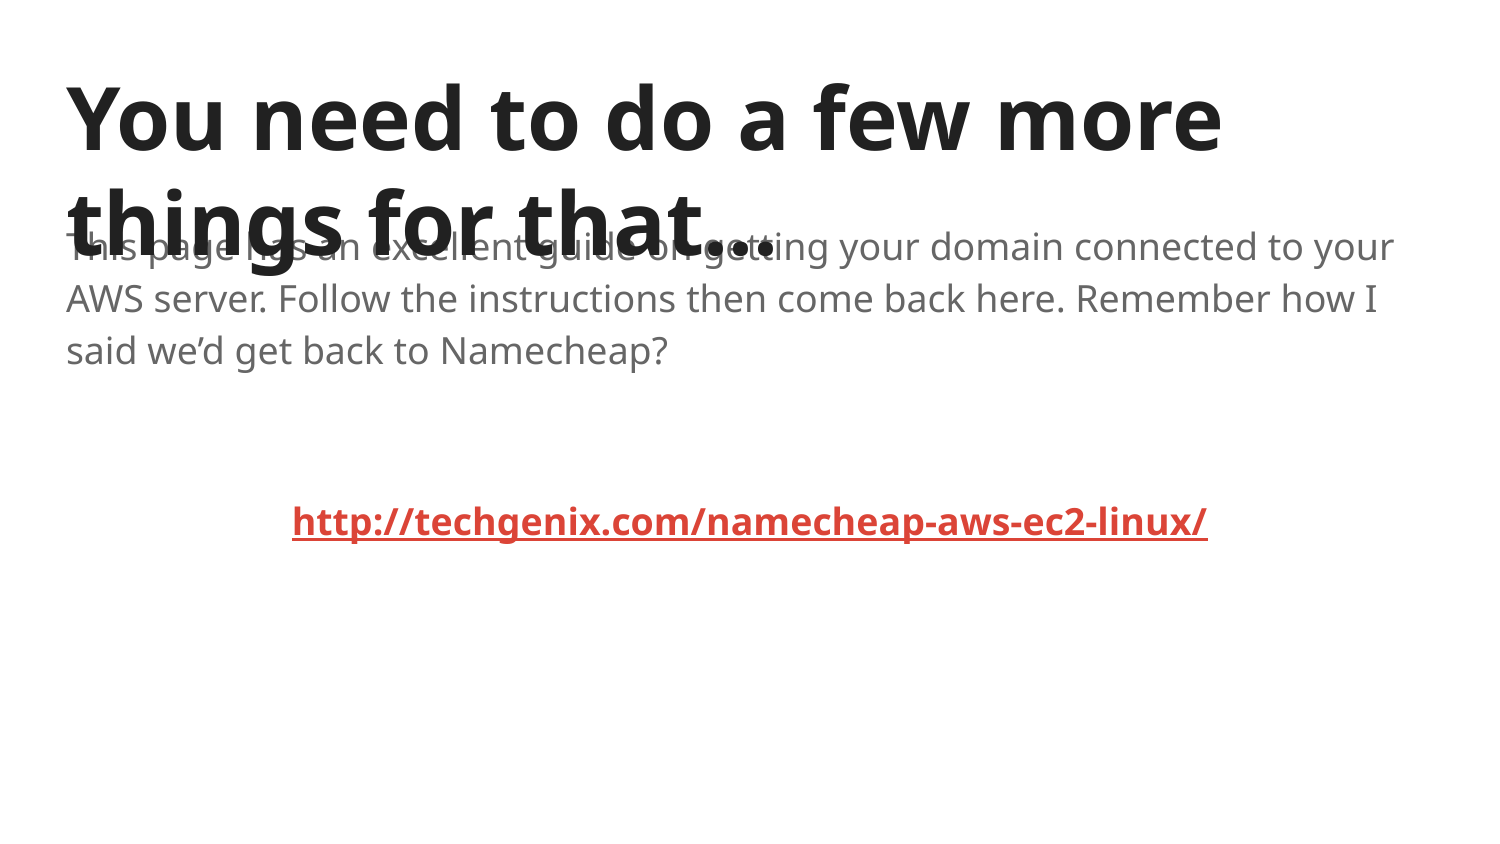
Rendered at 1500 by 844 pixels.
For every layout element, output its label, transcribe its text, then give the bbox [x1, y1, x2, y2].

title You need to do a few more things for that... [51, 48, 1449, 180]
list This page has an excellent guide on getting your domain connected to your AWS server. Follow the instructions then come back here. Remember how I said we’d get back to Namecheap? http://techgenix.com/namecheap-aws-ec2-linux/ [51, 201, 1449, 750]
